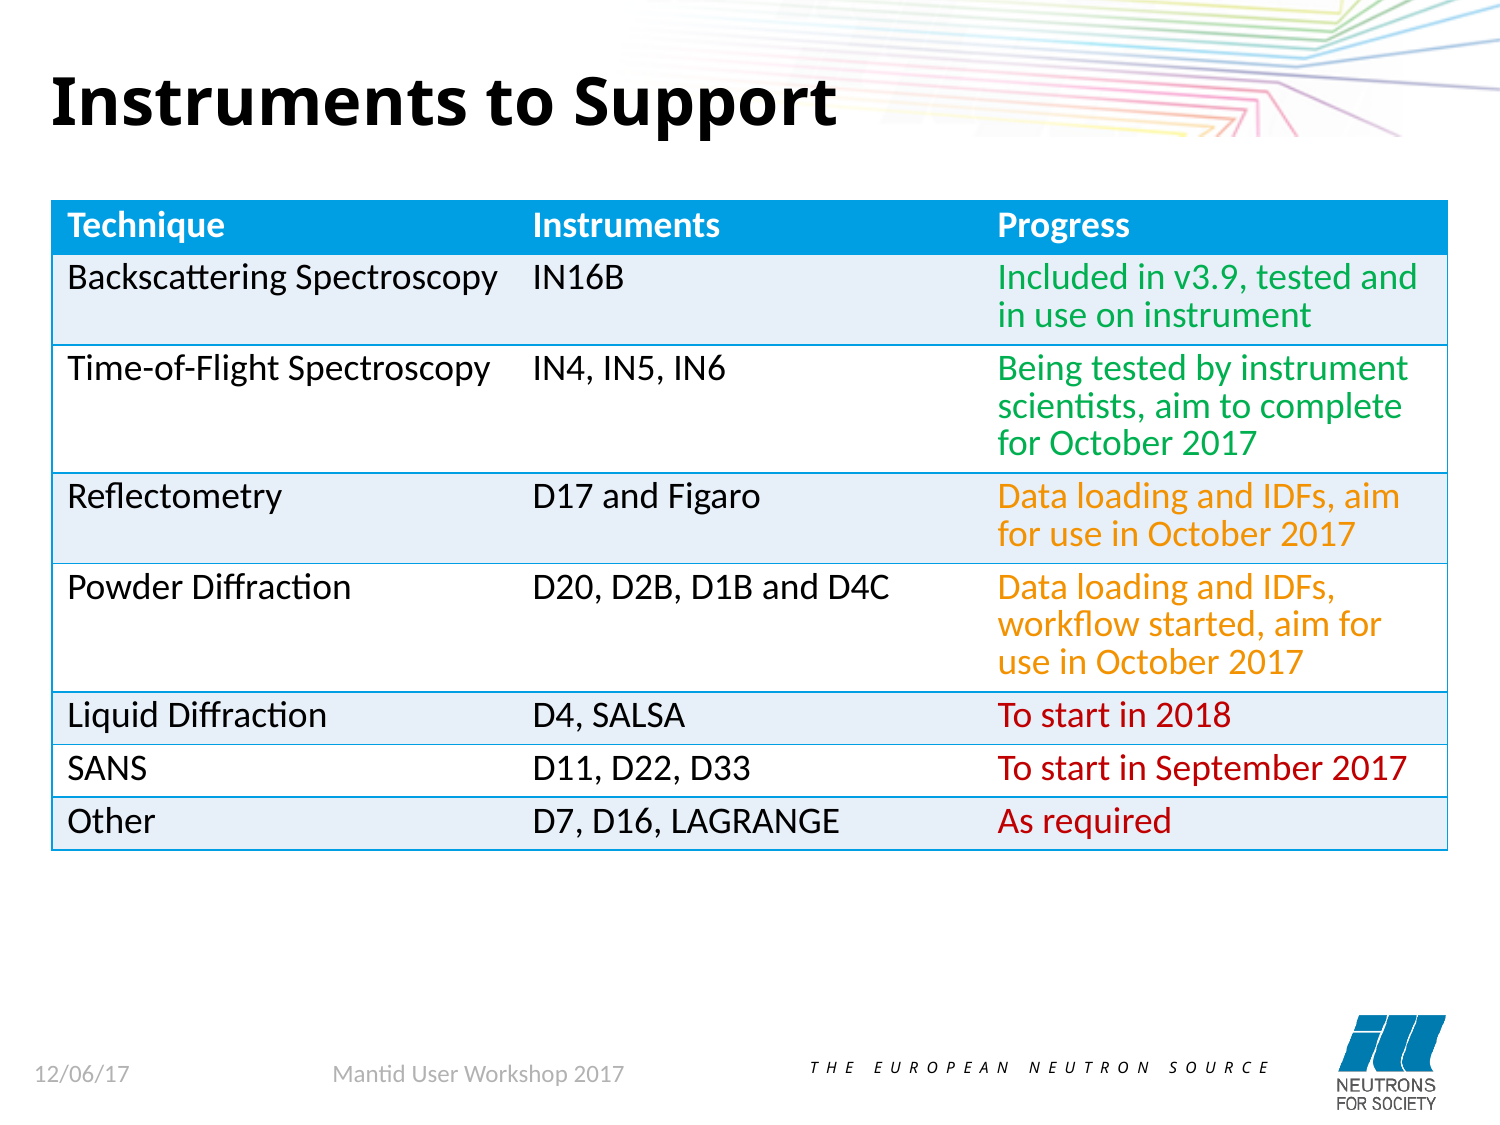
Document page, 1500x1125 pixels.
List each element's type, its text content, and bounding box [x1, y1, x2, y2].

table_header Instruments [517, 202, 983, 253]
table_cell Data loading and IDFs, aim for use in October 2017 [983, 474, 1447, 563]
table_cell Time-of-Flight Spectroscopy [53, 346, 517, 472]
table_cell D11, D22, D33 [517, 745, 983, 796]
table_cell D20, D2B, D1B and D4C [517, 564, 983, 691]
table_cell IN16B [517, 255, 983, 344]
picture [1337, 1015, 1446, 1110]
table_header Progress [983, 202, 1447, 253]
table_cell Being tested by instrument scientists, aim to complete for October 2017 [983, 346, 1447, 472]
footer Mantid User Workshop 2017 [225, 1042, 733, 1103]
table_cell Backscattering Spectroscopy [53, 255, 517, 344]
table_cell To start in September 2017 [983, 745, 1447, 796]
table_cell D4, SALSA [517, 693, 983, 744]
table_cell SANS [53, 745, 517, 796]
table_cell D7, D16, LAGRANGE [517, 798, 983, 849]
list Instruments to Support [36, 51, 1469, 199]
table_cell IN4, IN5, IN6 [517, 346, 983, 472]
table_cell Data loading and IDFs, workflow started, aim for use in October 2017 [983, 564, 1447, 691]
table_cell Liquid Diffraction [53, 693, 517, 744]
picture [614, 0, 1500, 137]
table_cell Powder Diffraction [53, 564, 517, 691]
table_cell Other [53, 798, 517, 849]
table_header Technique [53, 202, 517, 253]
table_cell As required [983, 798, 1447, 849]
table_cell To start in 2018 [983, 693, 1447, 744]
table_cell D17 and Figaro [517, 474, 983, 563]
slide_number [18, 1042, 212, 1103]
table_cell Reflectometry [53, 474, 517, 563]
table_cell Included in v3.9, tested and in use on instrument [983, 255, 1447, 344]
